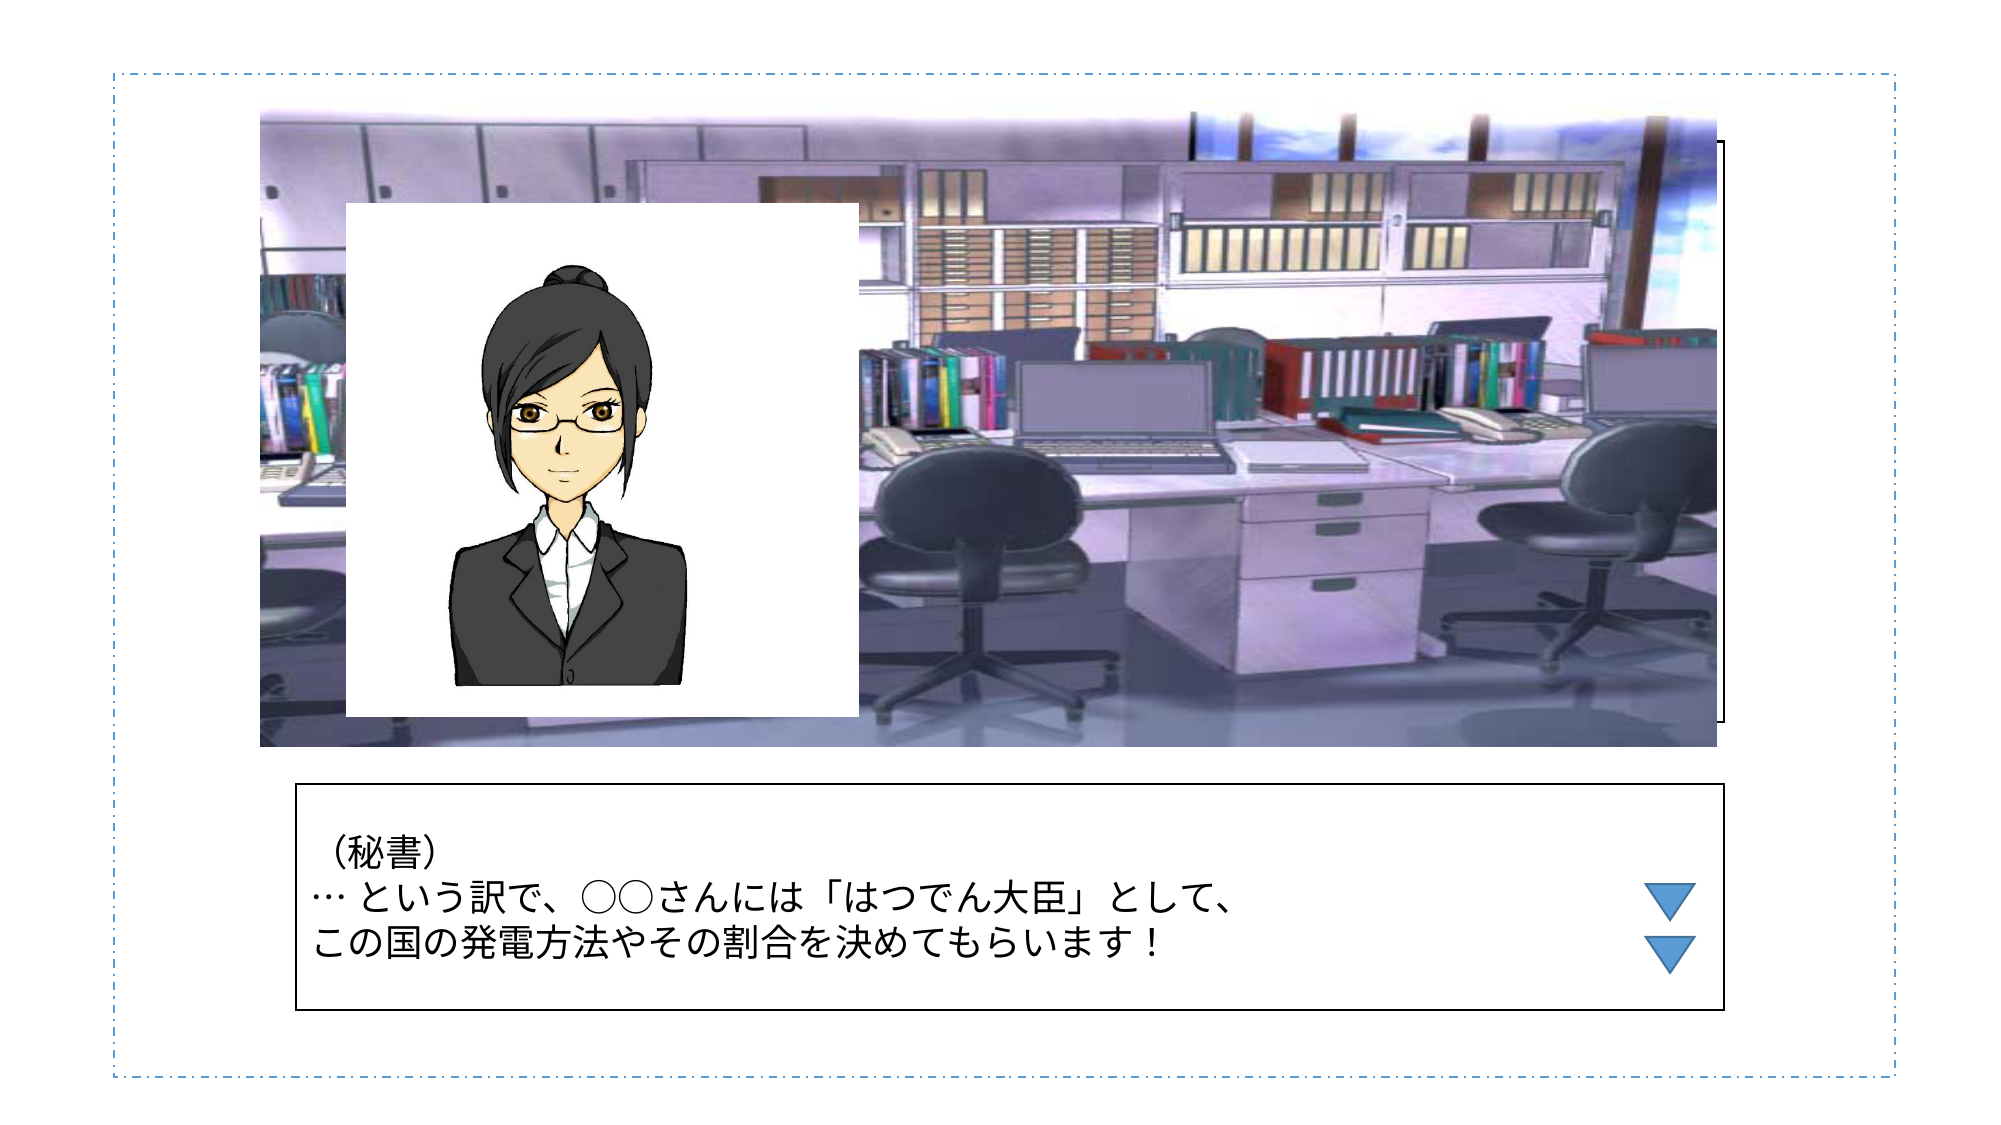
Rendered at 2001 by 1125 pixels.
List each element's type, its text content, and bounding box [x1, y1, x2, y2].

picture [259, 101, 1717, 747]
text_box [1643, 883, 1697, 922]
text_box [113, 73, 1896, 1078]
text_box 背景（大臣の部屋） [1717, 140, 1725, 723]
text_box （秘書） …という訳で、○○さんには「はつでん大臣」として、 この国の発電方法やその割合を決めてもらいます！ [295, 783, 1725, 1011]
text_box [1643, 935, 1697, 975]
